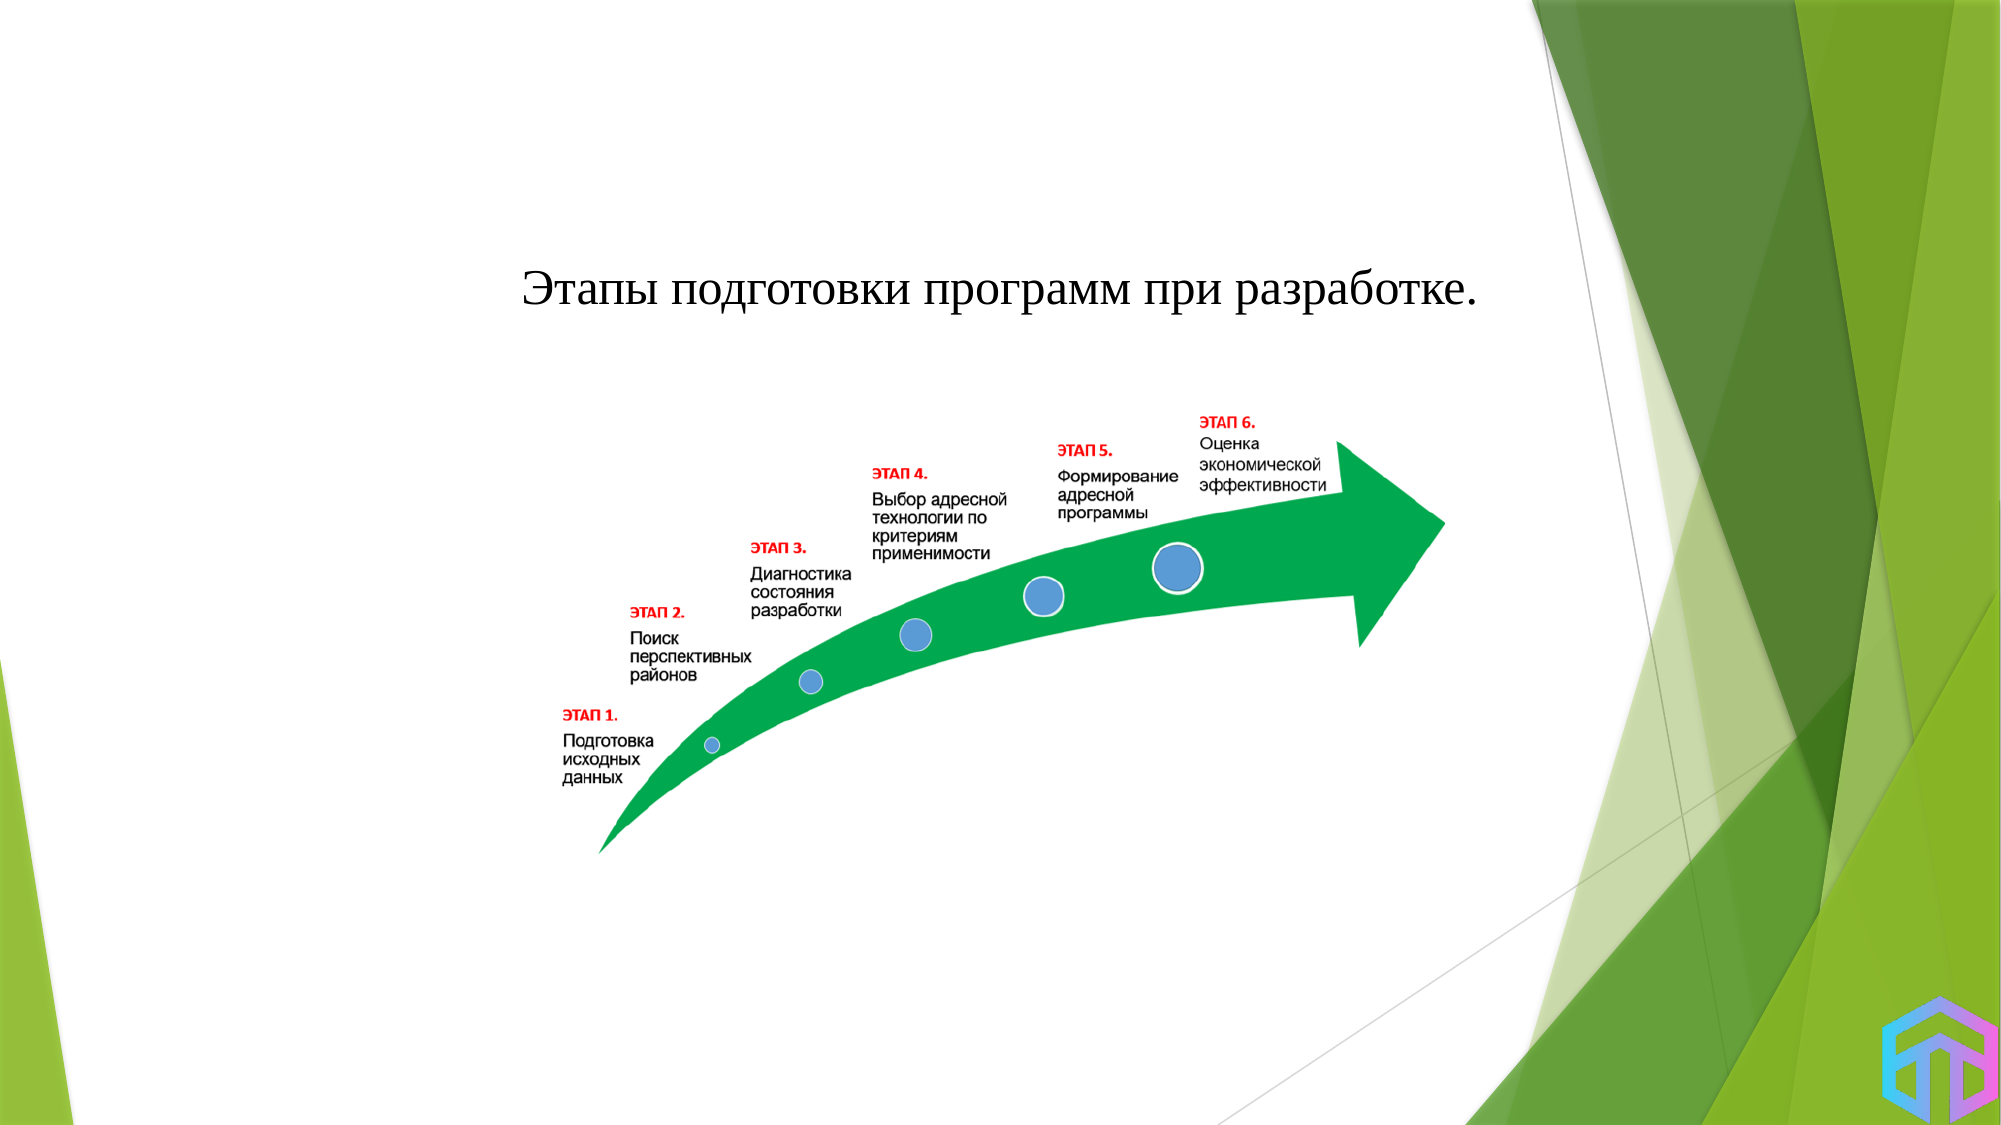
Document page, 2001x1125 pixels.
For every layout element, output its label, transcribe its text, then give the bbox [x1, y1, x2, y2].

picture [553, 408, 1447, 860]
text_box Этапы подготовки программ при разработке. [506, 246, 1494, 322]
picture [1880, 992, 2000, 1125]
